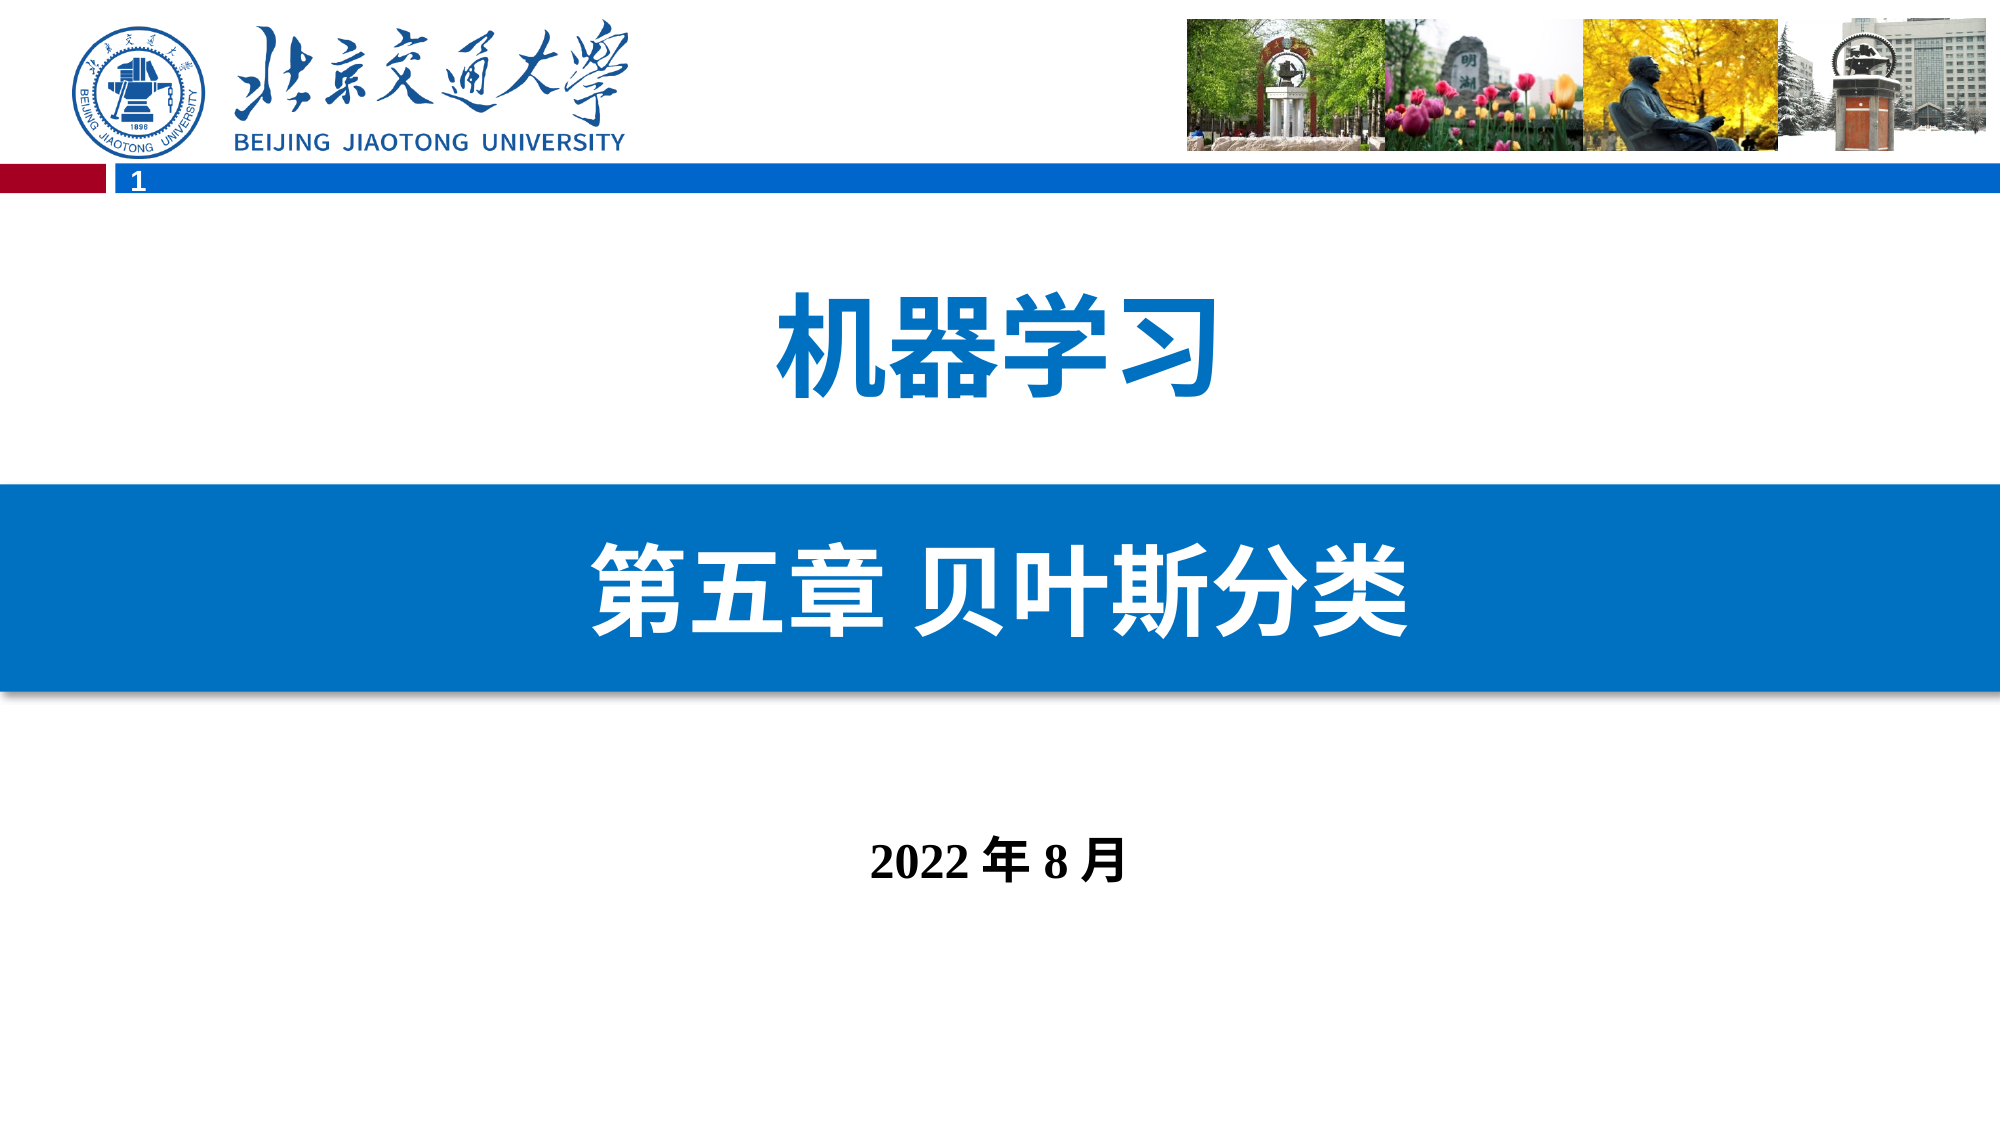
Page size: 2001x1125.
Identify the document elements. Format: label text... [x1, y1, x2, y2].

picture [72, 19, 628, 159]
title 第五章 贝叶斯分类 [0, 484, 2000, 692]
picture [1187, 18, 1986, 151]
text_box 2022年8月 [798, 820, 1202, 896]
text_box 机器学习 [495, 268, 1505, 419]
